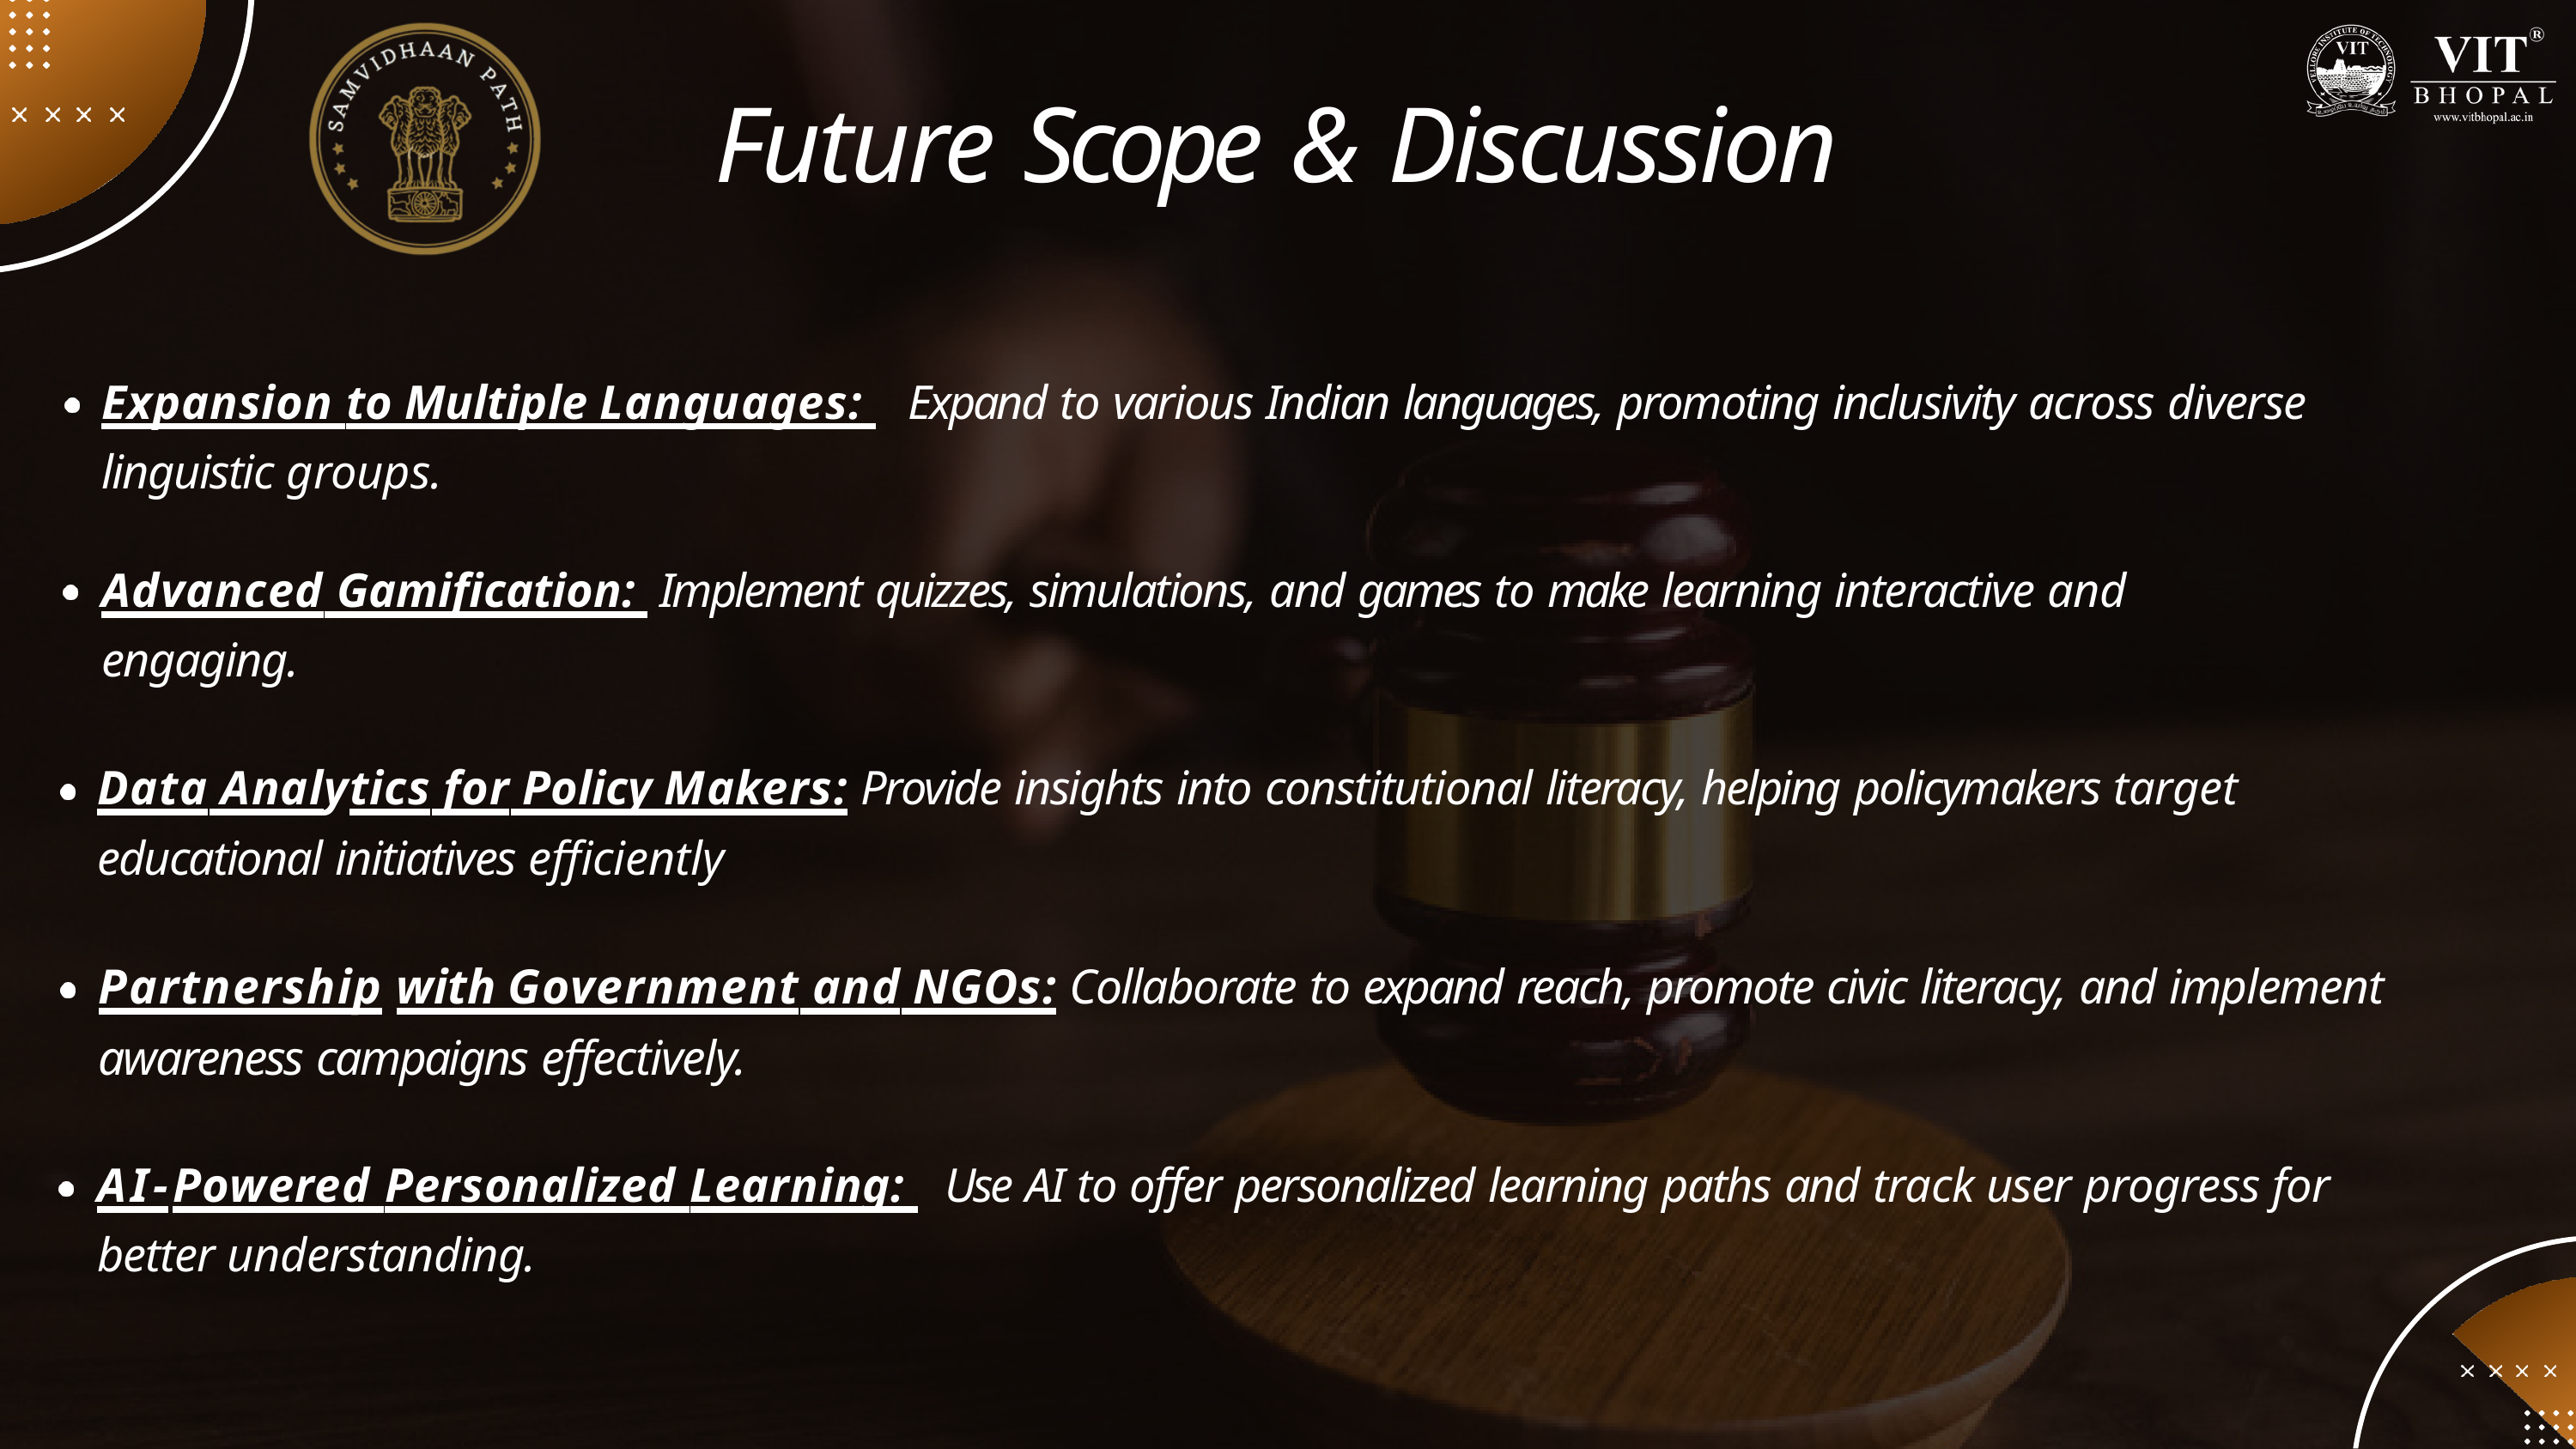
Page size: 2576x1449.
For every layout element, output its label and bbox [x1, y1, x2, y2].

picture [303, 20, 546, 258]
picture [63, 585, 79, 600]
picture [60, 982, 76, 998]
text_box [2353, 1236, 2576, 1449]
picture [64, 397, 80, 413]
text_box [0, 0, 2576, 1449]
picture [60, 784, 76, 800]
picture [58, 1181, 75, 1197]
text_box [0, 0, 207, 225]
picture [2301, 20, 2561, 125]
